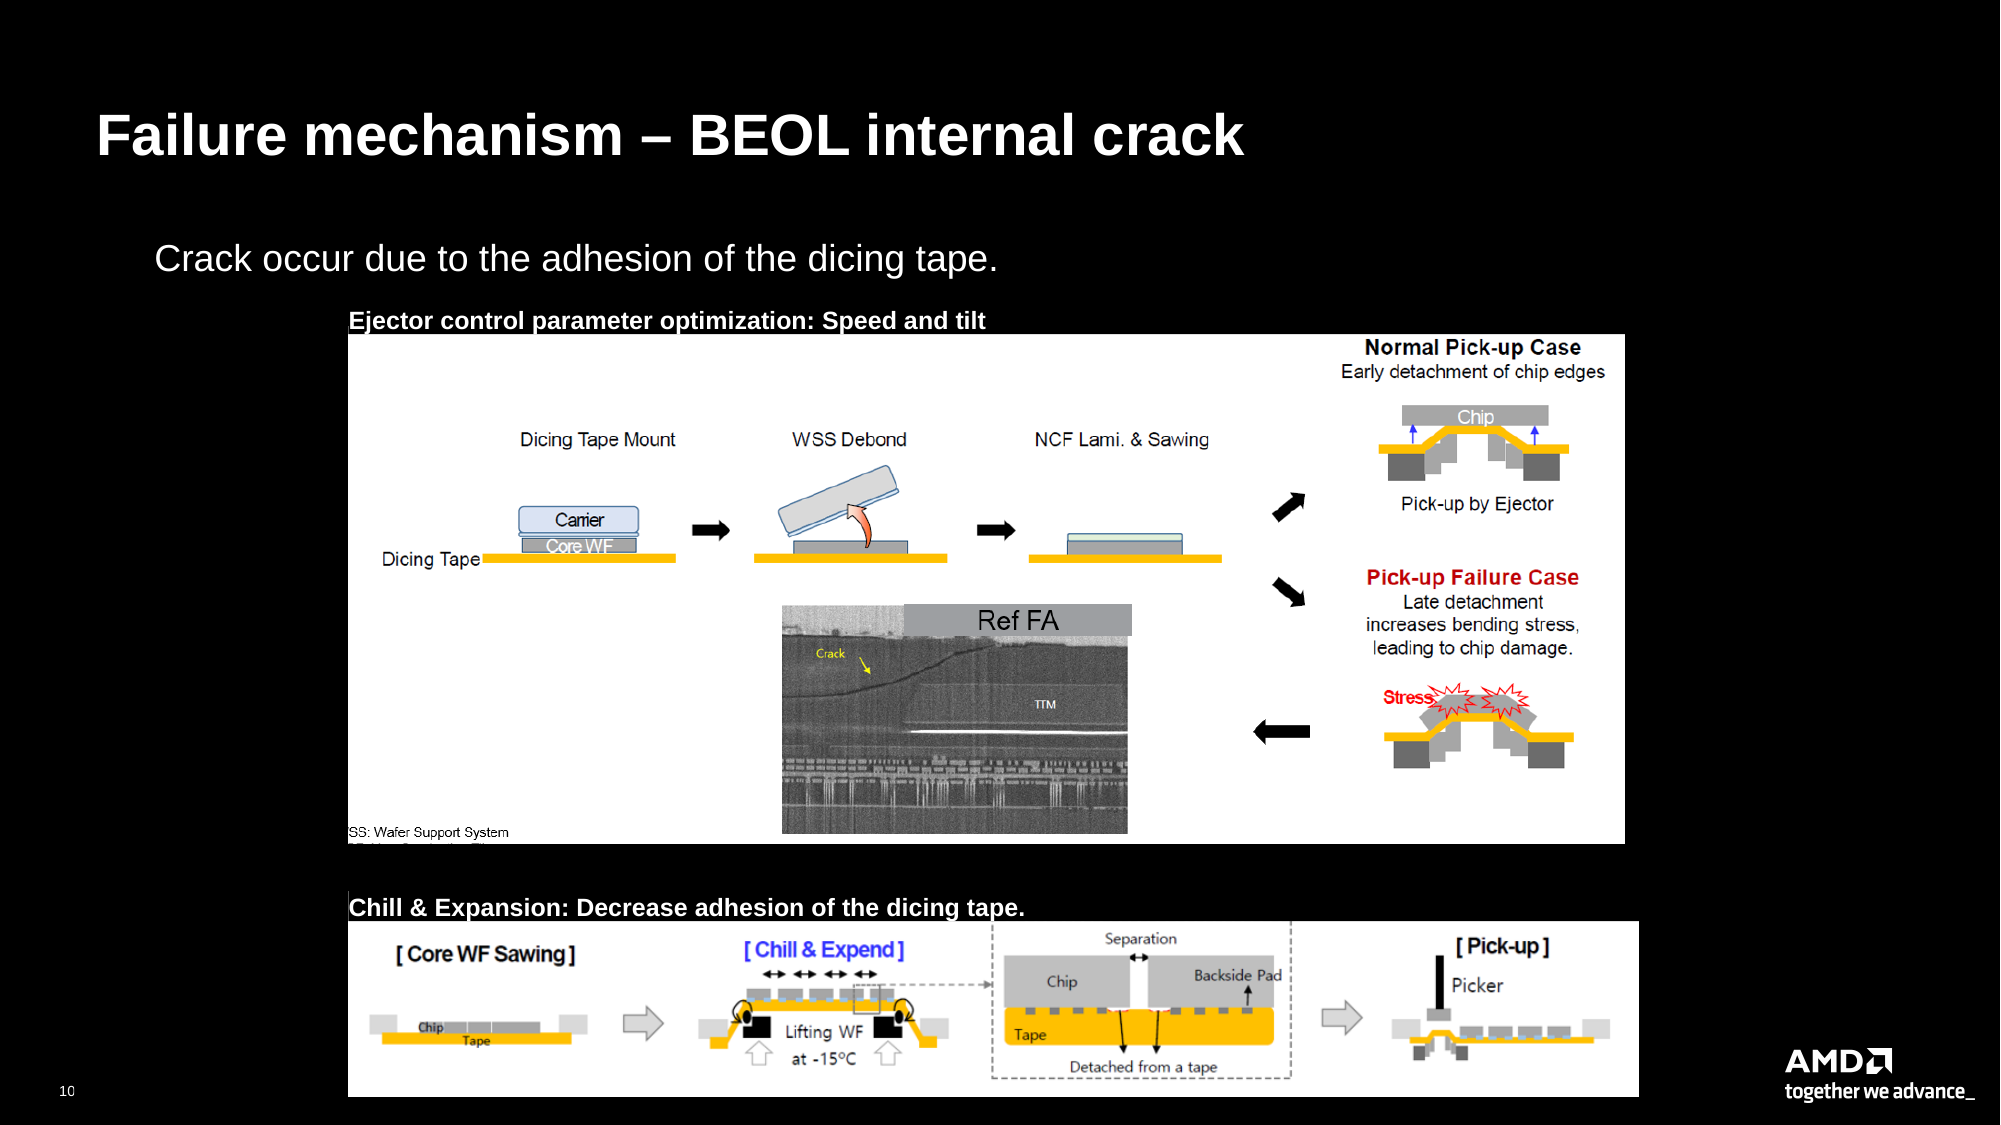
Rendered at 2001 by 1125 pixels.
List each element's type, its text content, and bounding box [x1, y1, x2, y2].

text_box Crack occur due to the adhesion of the dicing tape. [154, 233, 1010, 279]
picture [1785, 1048, 1975, 1103]
picture [348, 326, 1625, 844]
text_box Ejector control parameter optimization: Speed and tilt [348, 304, 1639, 335]
title Failure mechanism – BEOL internal crack [96, 97, 1904, 168]
picture [348, 890, 1640, 1097]
